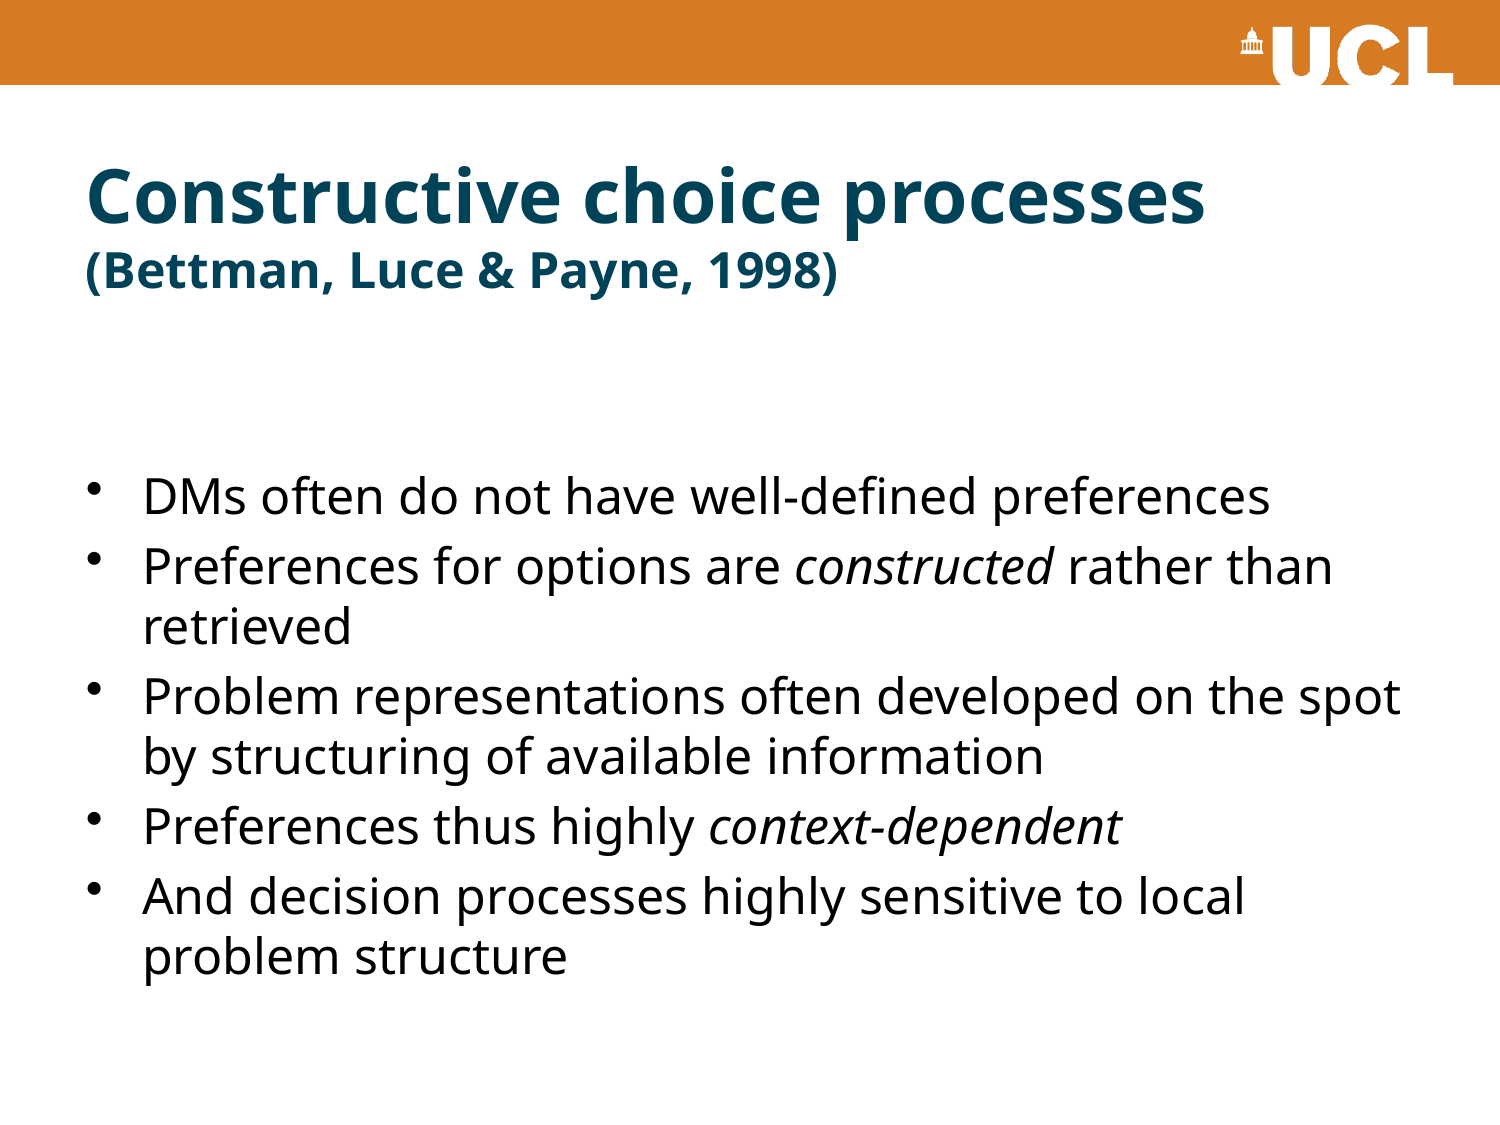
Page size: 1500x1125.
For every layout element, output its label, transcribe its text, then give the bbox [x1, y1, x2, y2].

title Constructive choice processes (Bettman, Luce & Payne, 1998) [70, 61, 1464, 275]
list DMs often do not have well-defined preferences Preferences for options are constructed rather than retrieved Problem representations often developed on the spot by structuring of available information Preferences thus highly context-dependent And decision processes highly sensitive to local problem structure [70, 456, 1464, 1024]
picture [0, 0, 1500, 85]
